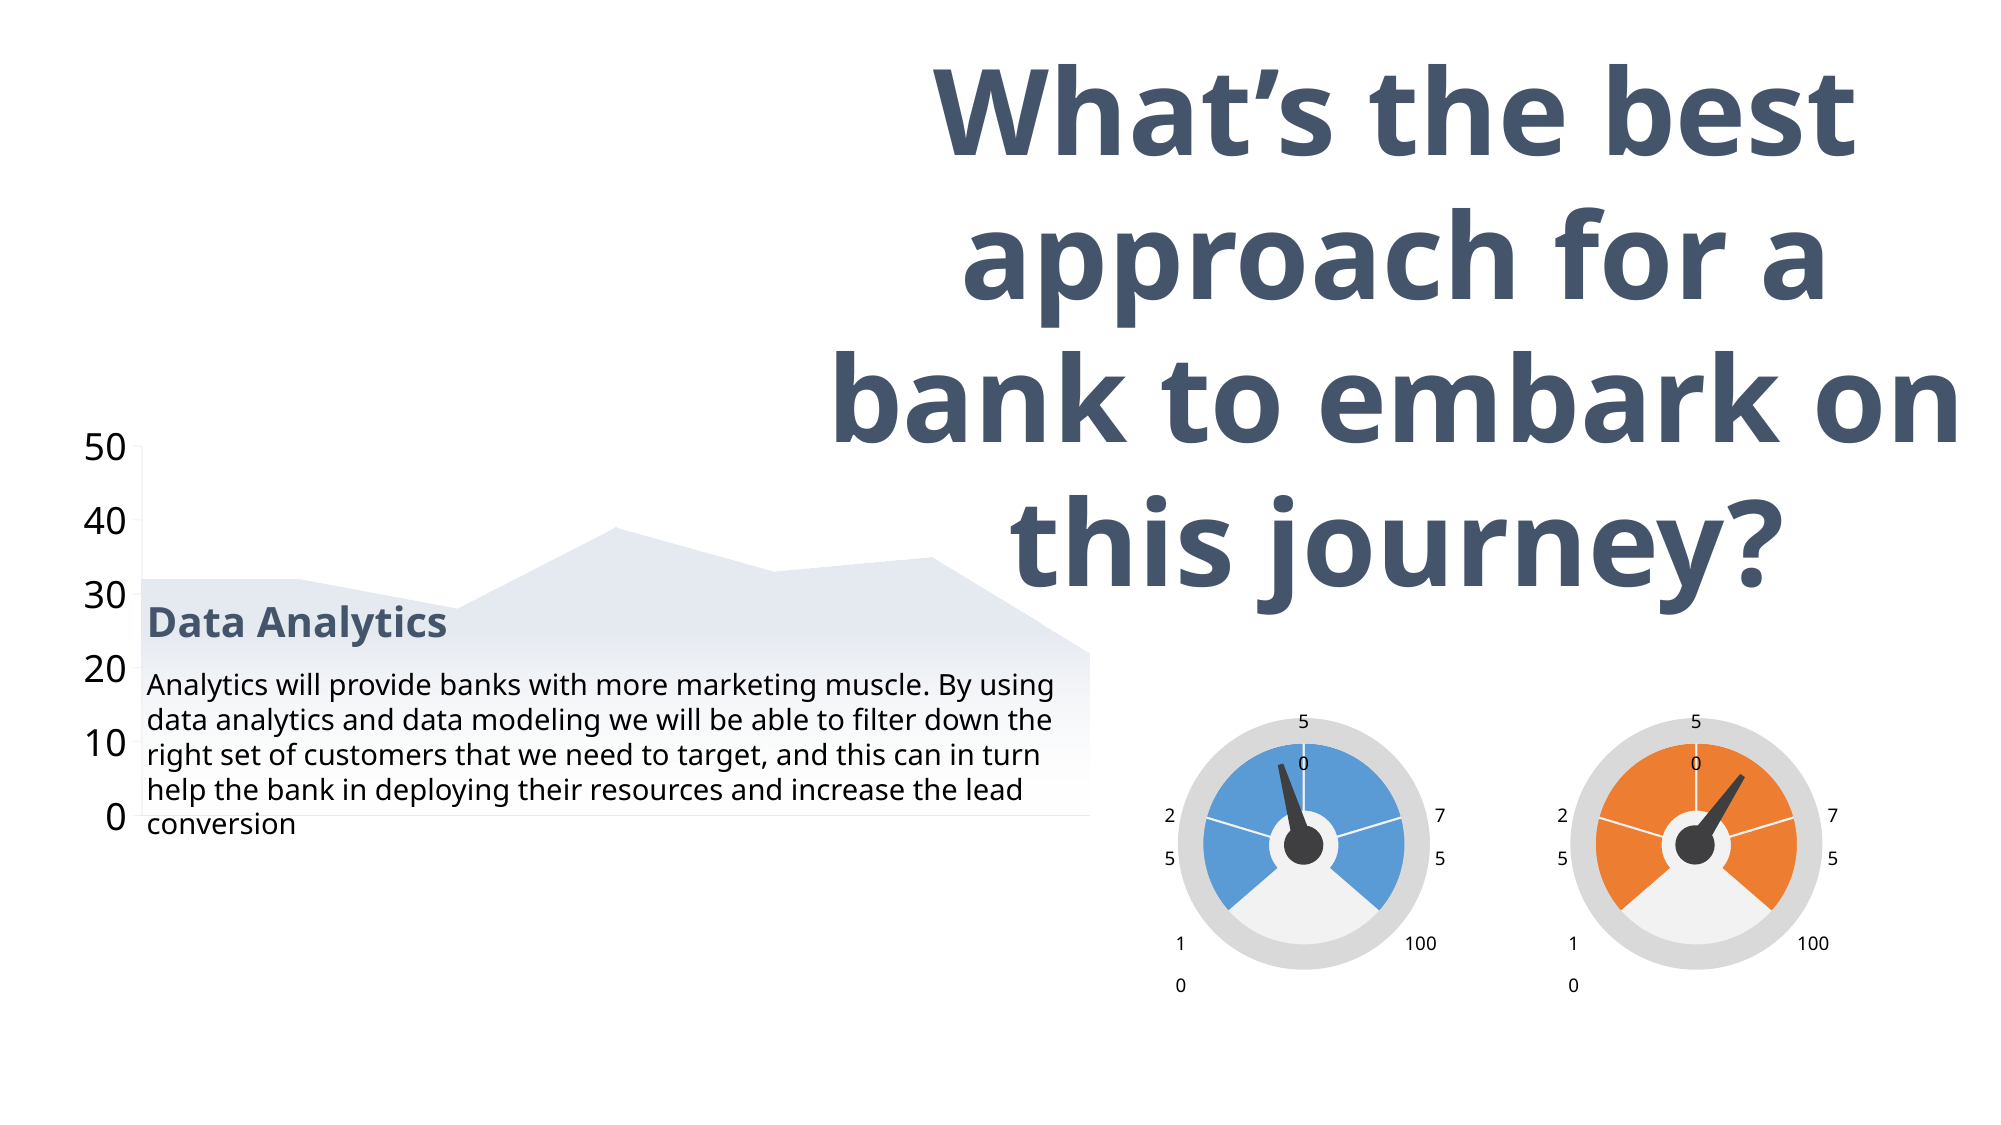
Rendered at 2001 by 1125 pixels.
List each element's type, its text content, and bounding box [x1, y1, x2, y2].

text_box What’s the best approach for a bank to embark on this journey? [805, 28, 1988, 618]
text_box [1149, 681, 1854, 1004]
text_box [62, 411, 1111, 850]
